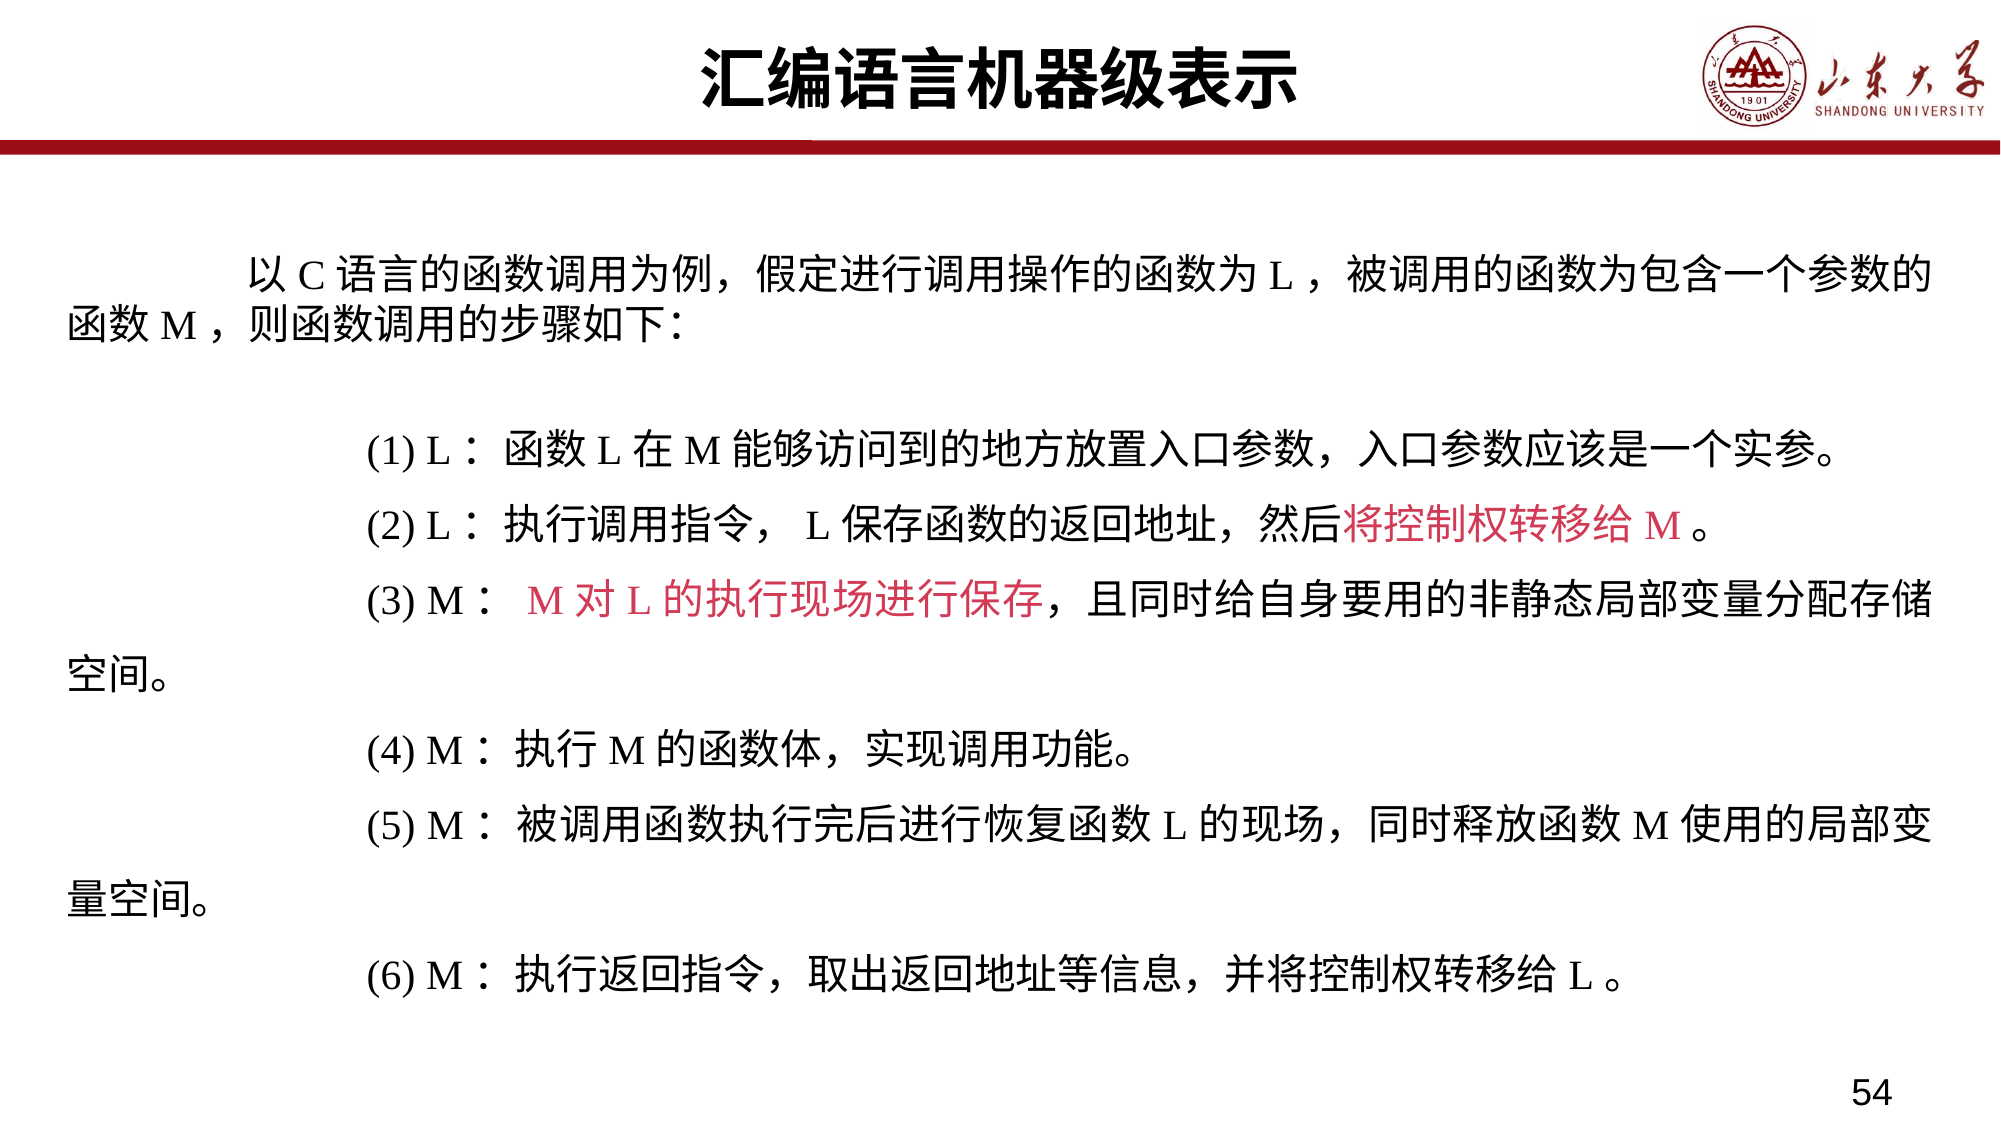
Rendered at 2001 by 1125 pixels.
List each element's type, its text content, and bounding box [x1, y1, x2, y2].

picture [1698, 21, 1810, 39]
slide_number 54 [1836, 1060, 2000, 1125]
title 汇编语言机器级表示 [0, 39, 2000, 152]
text_box 以C语言的函数调用为例，假定进行调用操作的函数为L，被调用的函数为包含一个参数的函数M，则函数调用的步骤如下： (1) L：函数L在M能够访问到的地方放置入口参数，入口参数应该是一个实参。 (2) L：执行调用指令，L保存函数的返回地址，然后将控制权转移给M。 (3) M：M对L的执行现场进行保存，且同时给自身要用的非静态局部变量分配存储空间。 (4) M：执行M的函数体，实现调用功能。 (5) M：被调用函数执行完后进行恢复函数L的现场，同时释放函数M使用的局部变量空间。 (6) M：执行返回指令，取出返回地址等信息，并将控制权转移给L。 [51, 195, 1949, 1056]
